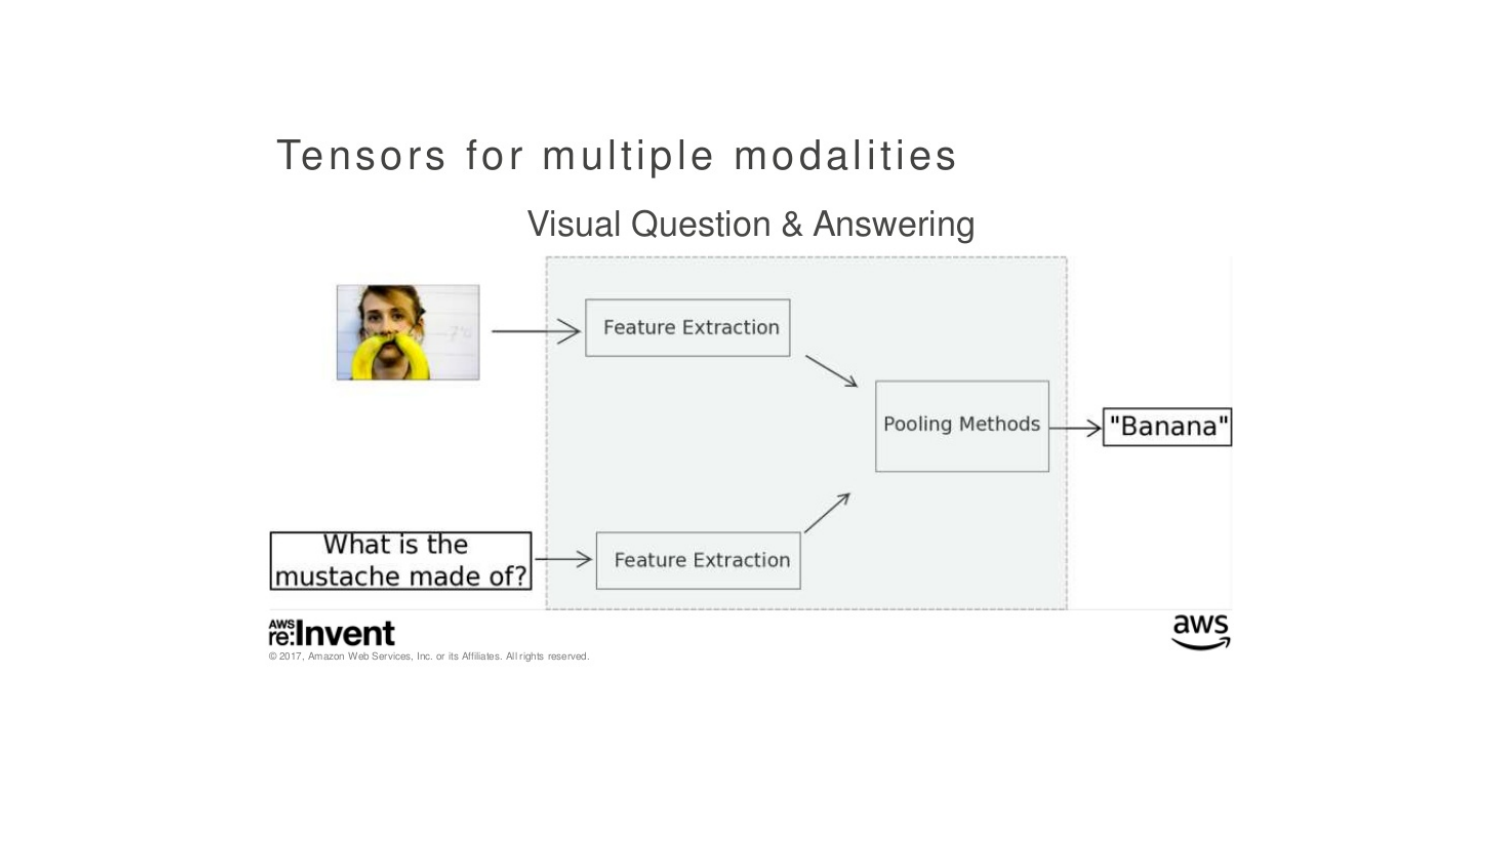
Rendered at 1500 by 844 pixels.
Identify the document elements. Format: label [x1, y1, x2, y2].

picture [224, 84, 1276, 676]
